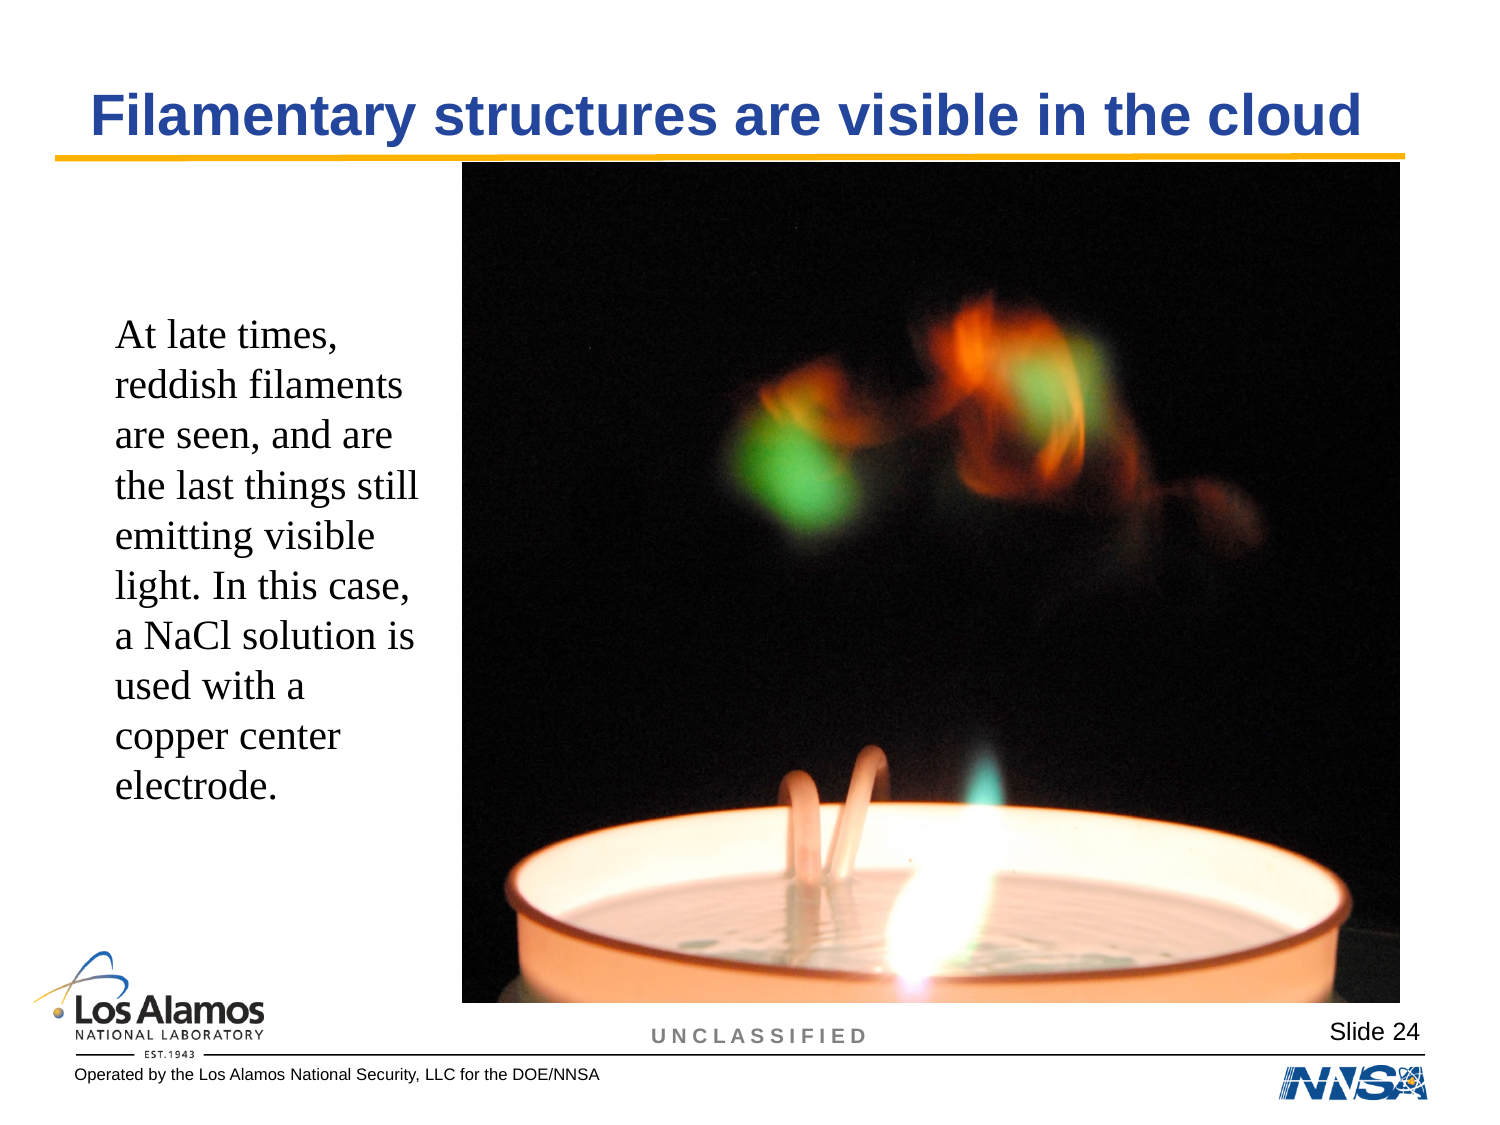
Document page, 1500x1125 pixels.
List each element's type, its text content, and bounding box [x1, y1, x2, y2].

slide_number Slide 24 [1122, 1008, 1436, 1065]
picture [462, 162, 1400, 1003]
title Filamentary structures are visible in the cloud [74, 62, 1401, 156]
picture [1277, 1065, 1429, 1101]
text_box At late times, reddish filaments are seen, and are the last things still emitting visible light. In this case, a NaCl solution is used with a copper center electrode. [99, 299, 438, 815]
picture [31, 949, 266, 1059]
